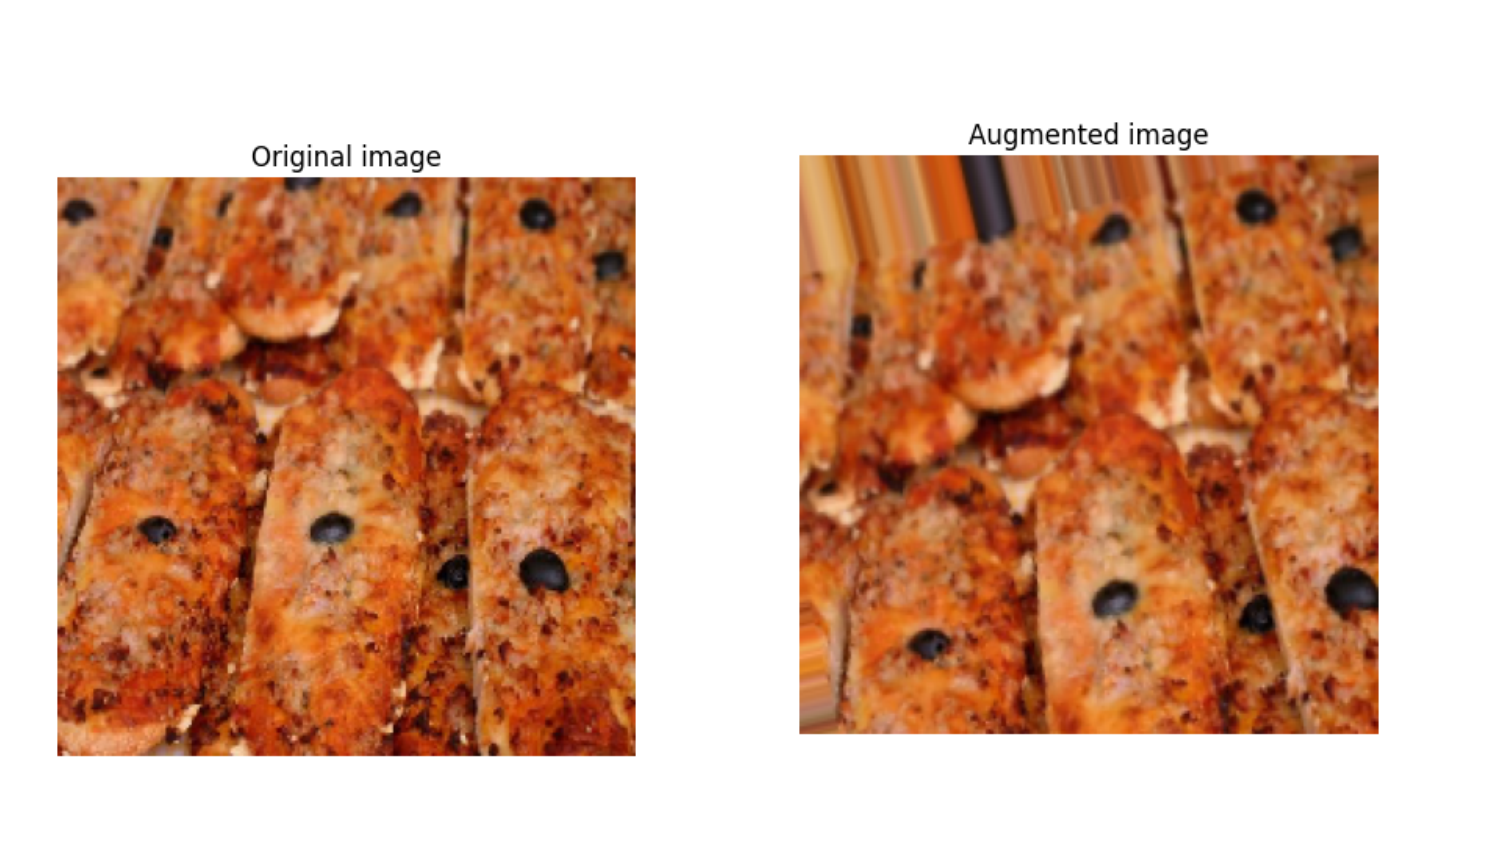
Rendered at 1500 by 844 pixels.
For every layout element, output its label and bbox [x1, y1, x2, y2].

picture [41, 129, 651, 772]
picture [784, 107, 1393, 751]
